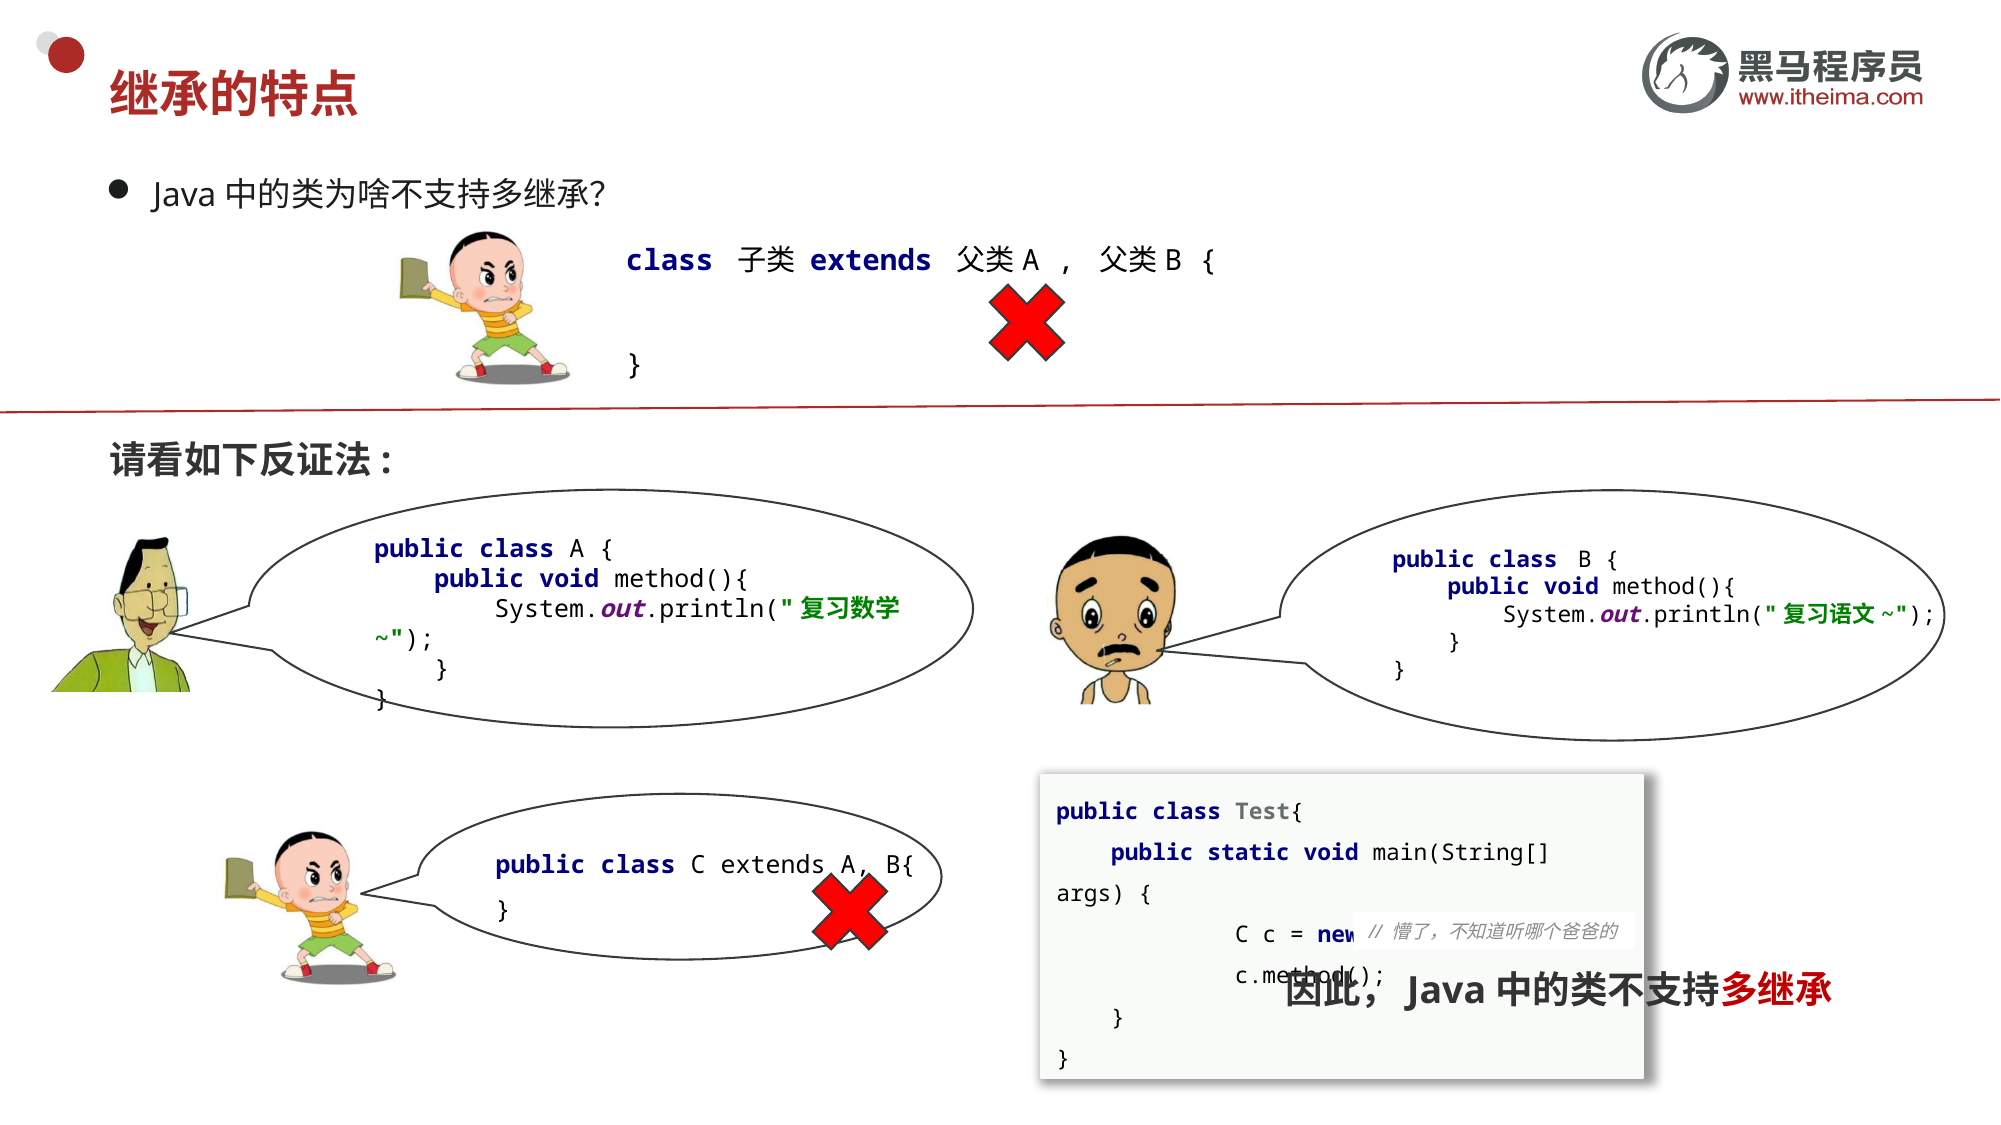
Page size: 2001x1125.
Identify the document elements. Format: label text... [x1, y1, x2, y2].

text_box class 子类 extends 父类A , 父类B { } [610, 244, 1336, 388]
title 继承的特点 [94, 55, 1858, 133]
text_box 因此，Java中的类不支持多继承 [1270, 958, 1894, 1018]
text_box public class A { public void method(){ System.out.println("复习数学~"); } } [359, 696, 469, 720]
text_box 请看如下反证法: [94, 428, 422, 488]
picture [1037, 525, 1178, 710]
text_box public class Test{ public static void main(String[] args) { C c = new C (); c.method(); } } [1041, 775, 1644, 1079]
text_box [0, 399, 2000, 413]
text_box [200, 488, 975, 729]
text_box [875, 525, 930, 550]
text_box [403, 792, 890, 961]
picture [385, 222, 577, 389]
picture [210, 822, 403, 989]
picture [1633, 24, 1937, 125]
text_box public class A { public void method(){ System.out.println("复习数学~"); } } [753, 667, 930, 720]
text_box public class B { public void method(){ System.out.println("复习语文~"); } } [1814, 537, 1951, 717]
text_box [1178, 489, 1946, 742]
text_box [811, 872, 889, 951]
text_box public class C extends A, B{ } [480, 826, 975, 931]
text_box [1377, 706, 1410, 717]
text_box [988, 283, 1066, 362]
picture [50, 528, 200, 692]
text_box Java中的类为啥不支持多继承？ [91, 166, 1855, 244]
text_box // 懵了，不知道听哪个爸爸的 [1353, 912, 1634, 950]
